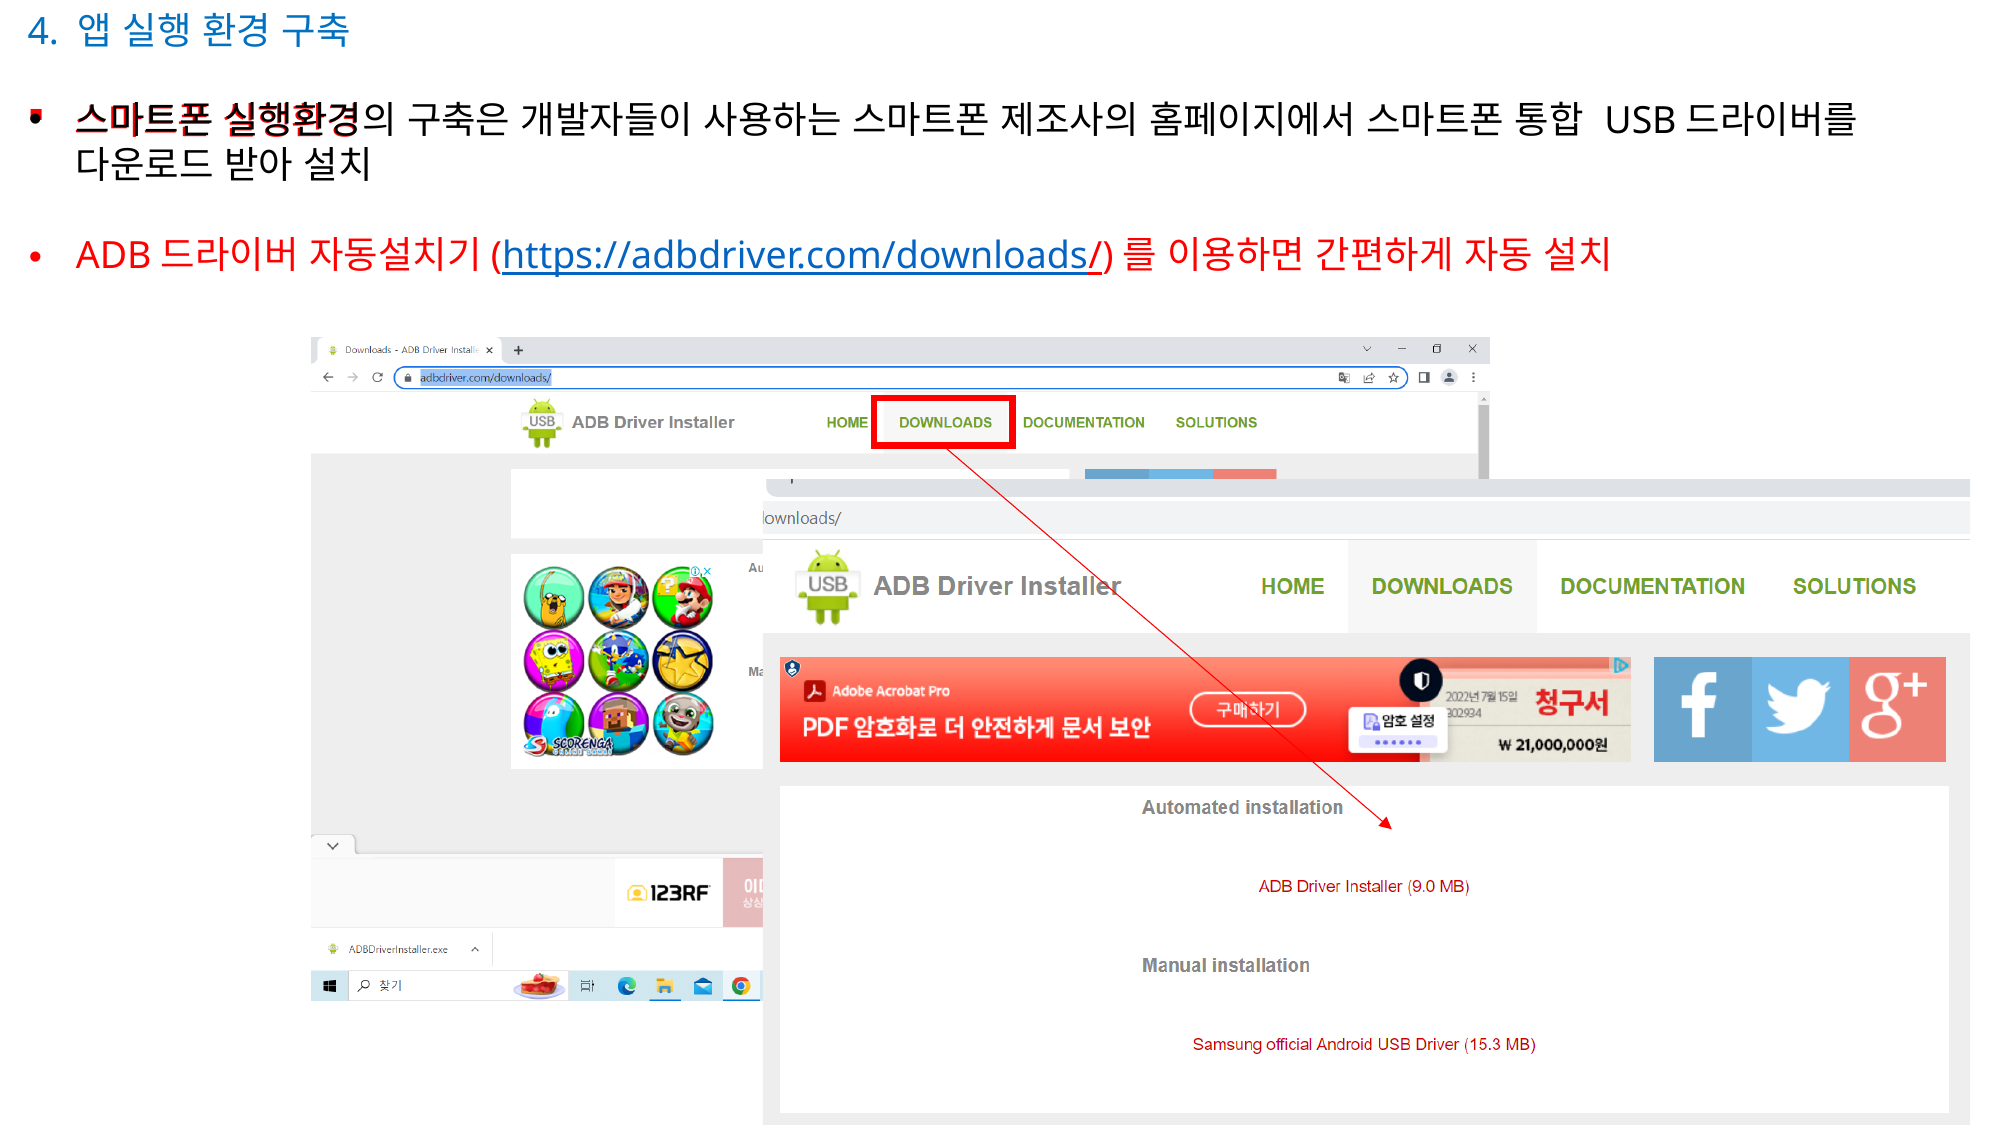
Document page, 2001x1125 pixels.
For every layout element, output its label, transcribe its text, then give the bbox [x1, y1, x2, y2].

text_box 스마트폰 실행환경의 구축은 개발자들이 사용하는 스마트폰 제조사의 홈페이지에서 스마트폰 통합 USB드라이버를 다운로드 받아 설치 ADB드라이버 자동설치기(https://adbdriver.com/downloads/)를 이용하면 간편하게 자동 설치 [14, 88, 1948, 380]
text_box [943, 445, 1392, 830]
text_box 4. 앱 실행 환경 구축 스마트폰 실행환경 [0, 0, 938, 150]
picture [311, 337, 1971, 1125]
